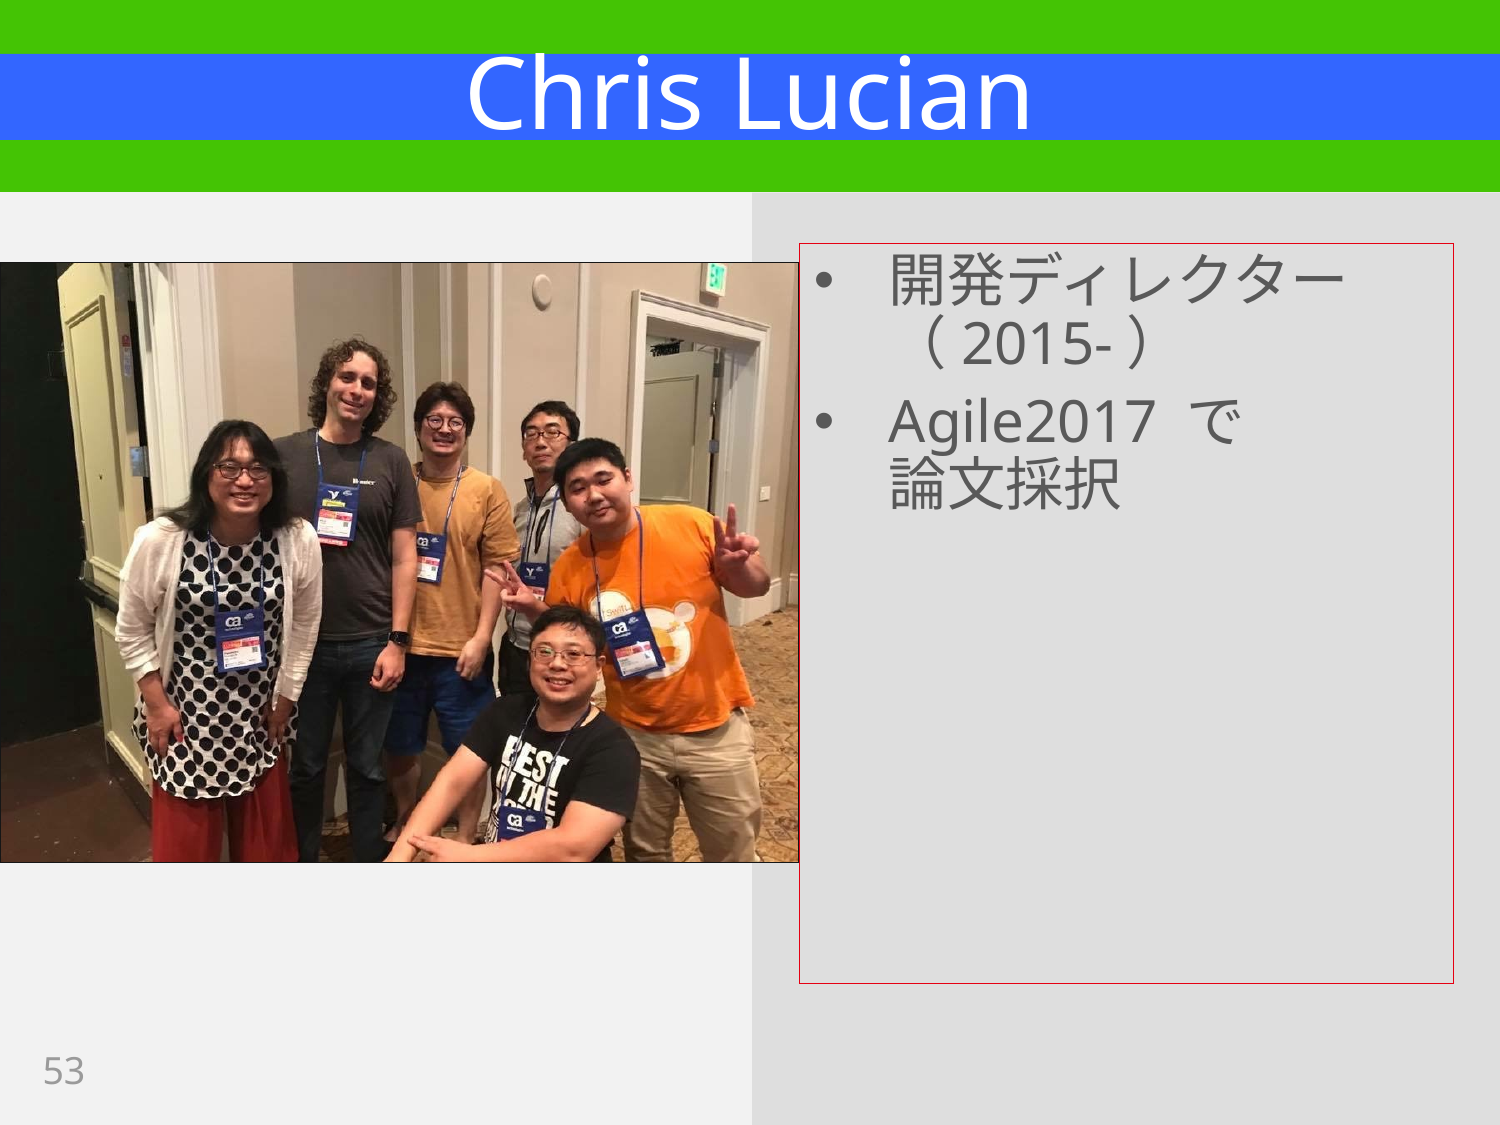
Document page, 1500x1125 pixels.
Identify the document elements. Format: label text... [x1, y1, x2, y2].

title Chris Lucian [0, 53, 1500, 140]
picture [0, 262, 799, 863]
slide_number 53 [27, 1042, 146, 1102]
list 開発ディレクター （2015-） Agile2017 で 論文採択 [799, 243, 1454, 984]
